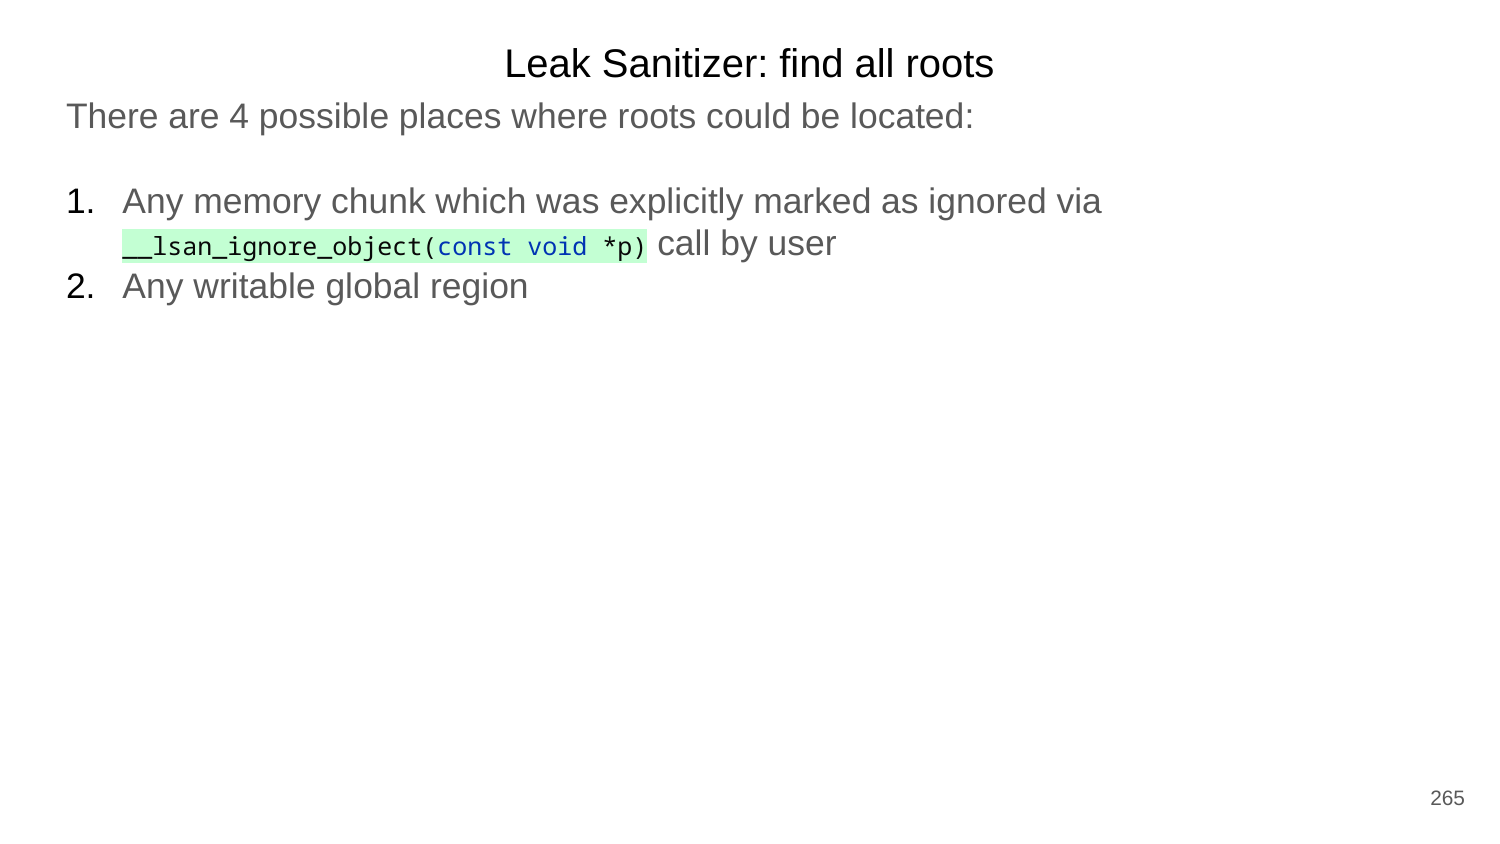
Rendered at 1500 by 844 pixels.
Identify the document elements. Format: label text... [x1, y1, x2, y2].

slide_number 265 [1389, 764, 1480, 830]
text_box Leak Sanitizer: find all roots [51, 22, 1449, 101]
text_box There are 4 possible places where roots could be located: Any memory chunk which was explicitly marked as ignored via __lsan_ignore_object(const void *p) call by user Any writable global region [51, 77, 1480, 812]
